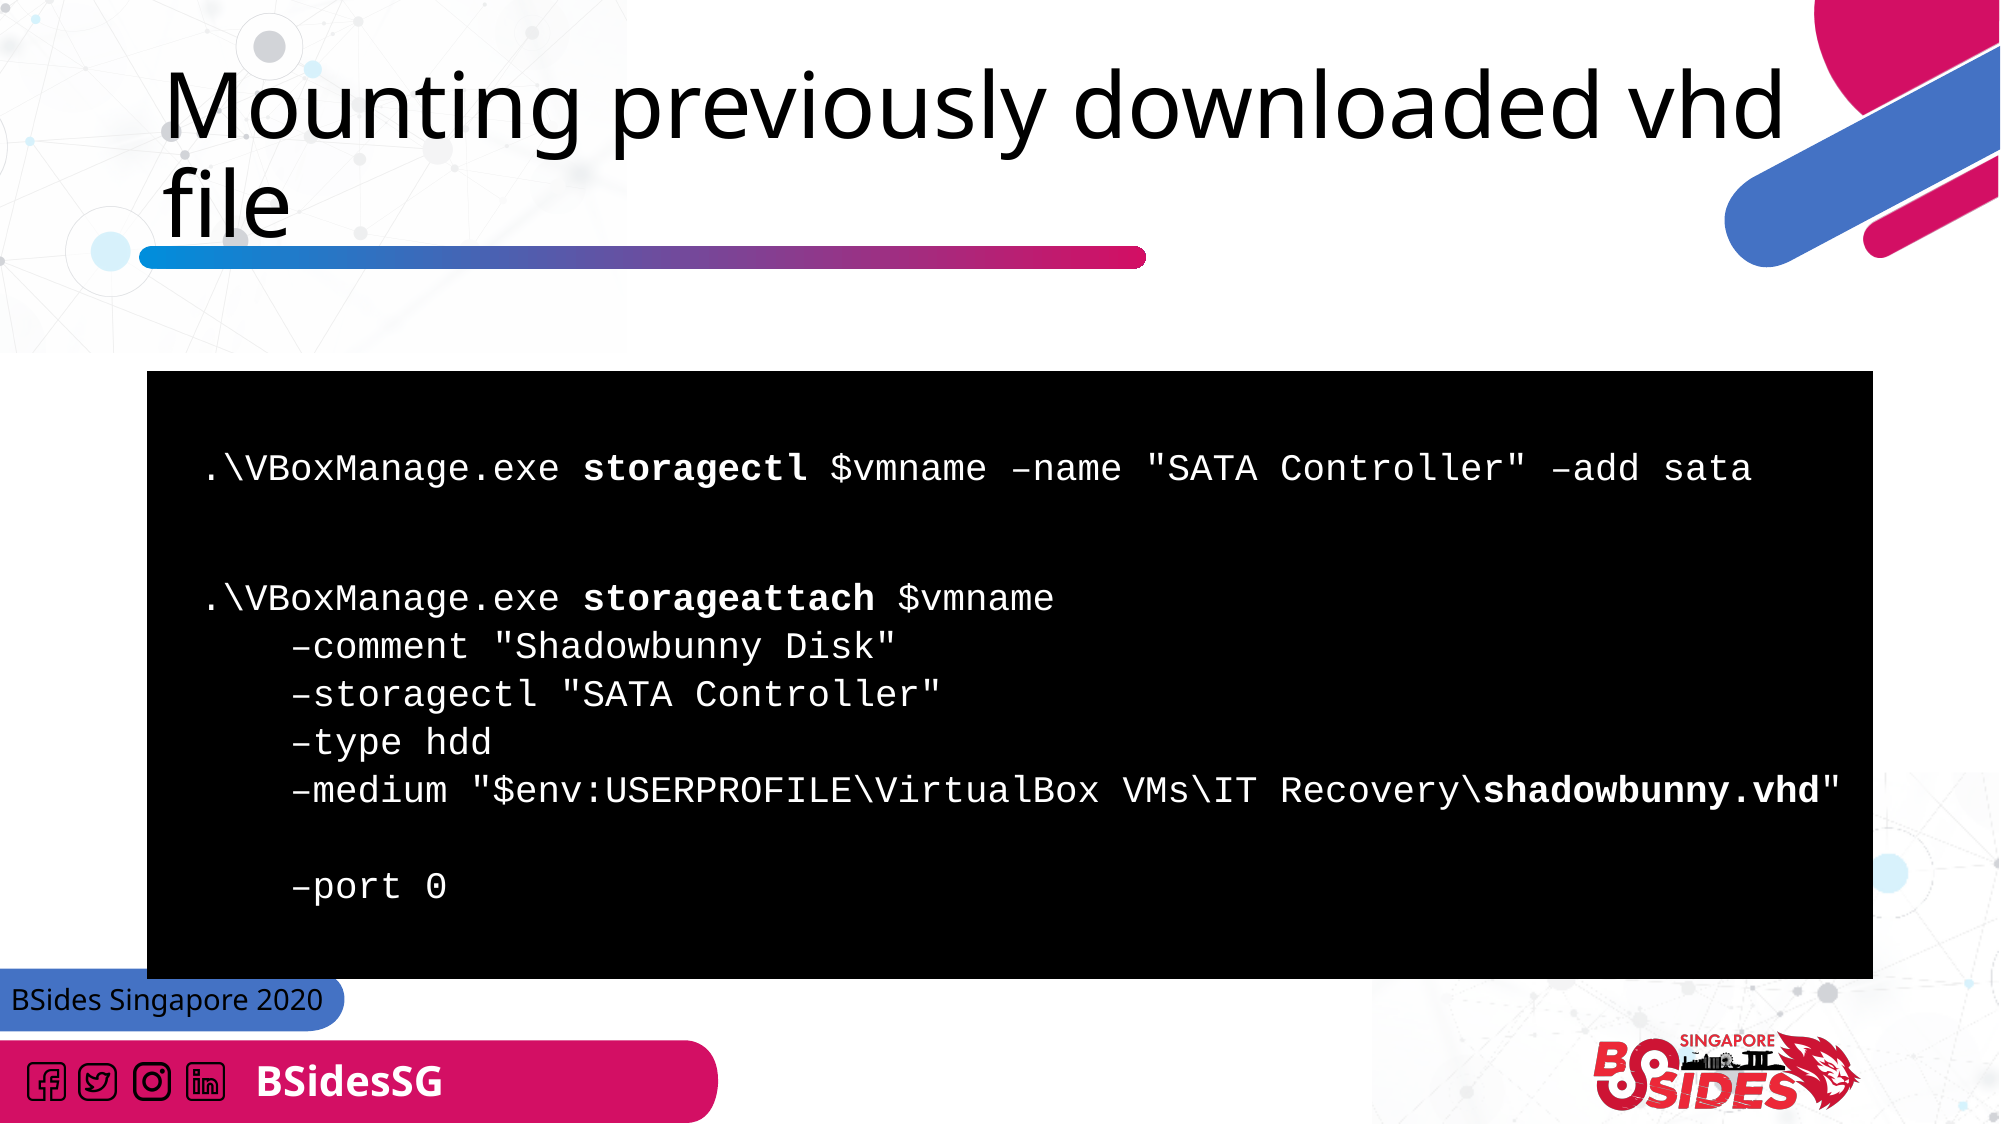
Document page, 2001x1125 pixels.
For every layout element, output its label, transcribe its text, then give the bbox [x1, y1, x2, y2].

picture [1814, 0, 2000, 116]
picture [1589, 1031, 1863, 1114]
picture [186, 1062, 225, 1101]
text_box .\VBoxManage.exe storagectl $vmname –name "SATA Controller" –add sata .\VBoxManage.exe storageattach $vmname –comment "Shadowbunny Disk" –storagectl "SATA Controller" –type hdd –medium "$env:USERPROFILE\VirtualBox VMs\IT Recovery\shadowbunny.vhd" –port 0 [147, 371, 1873, 979]
title Mounting previously downloaded vhd file [147, 58, 1873, 258]
picture [133, 1062, 171, 1101]
picture [1863, 155, 1999, 259]
picture [78, 1063, 117, 1101]
picture [27, 1062, 66, 1101]
